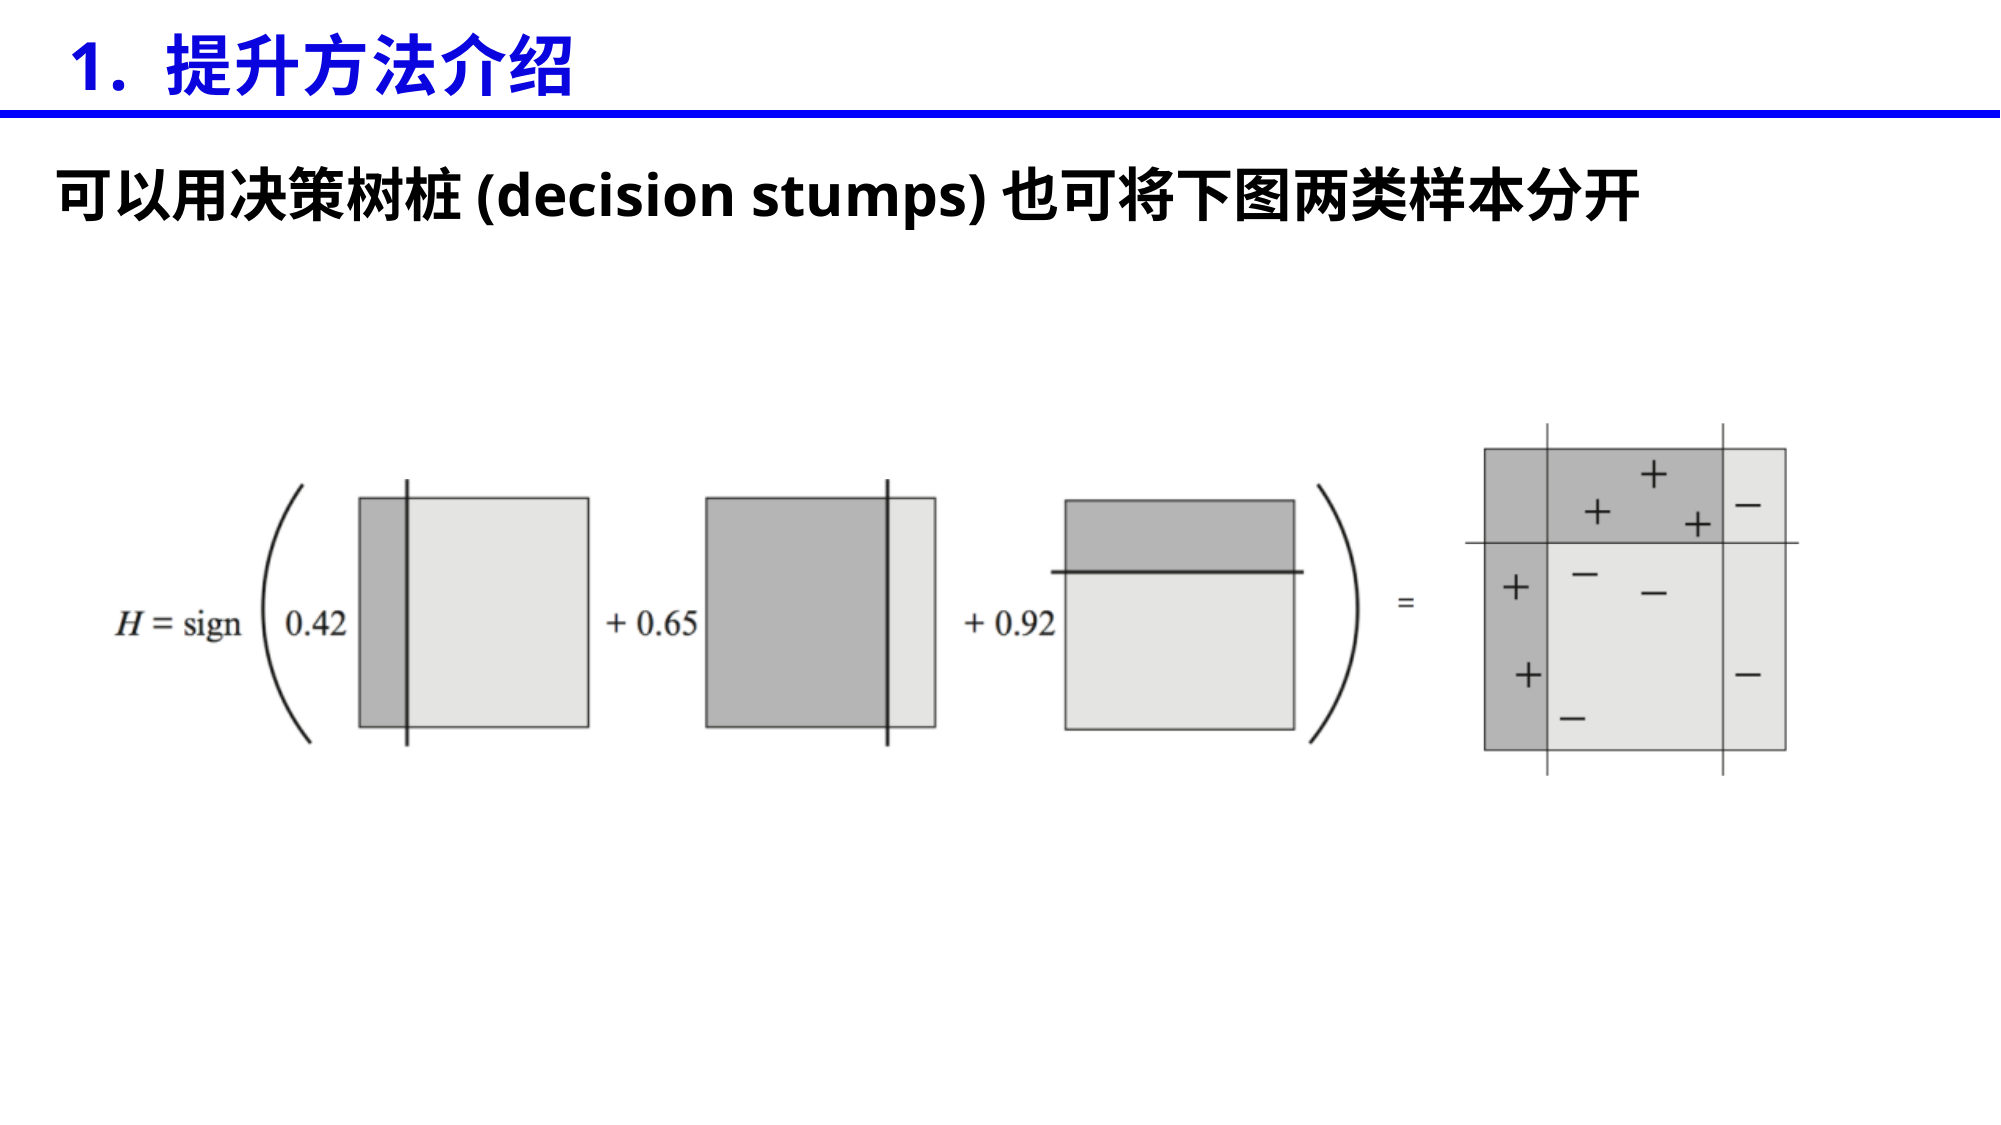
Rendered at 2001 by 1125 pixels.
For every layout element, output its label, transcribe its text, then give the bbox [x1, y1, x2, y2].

picture [109, 423, 1800, 776]
text_box 1. 提升方法介绍 [54, 16, 1512, 110]
text_box 可以用决策树桩(decision stumps)也可将下图两类样本分开 [40, 150, 1760, 236]
